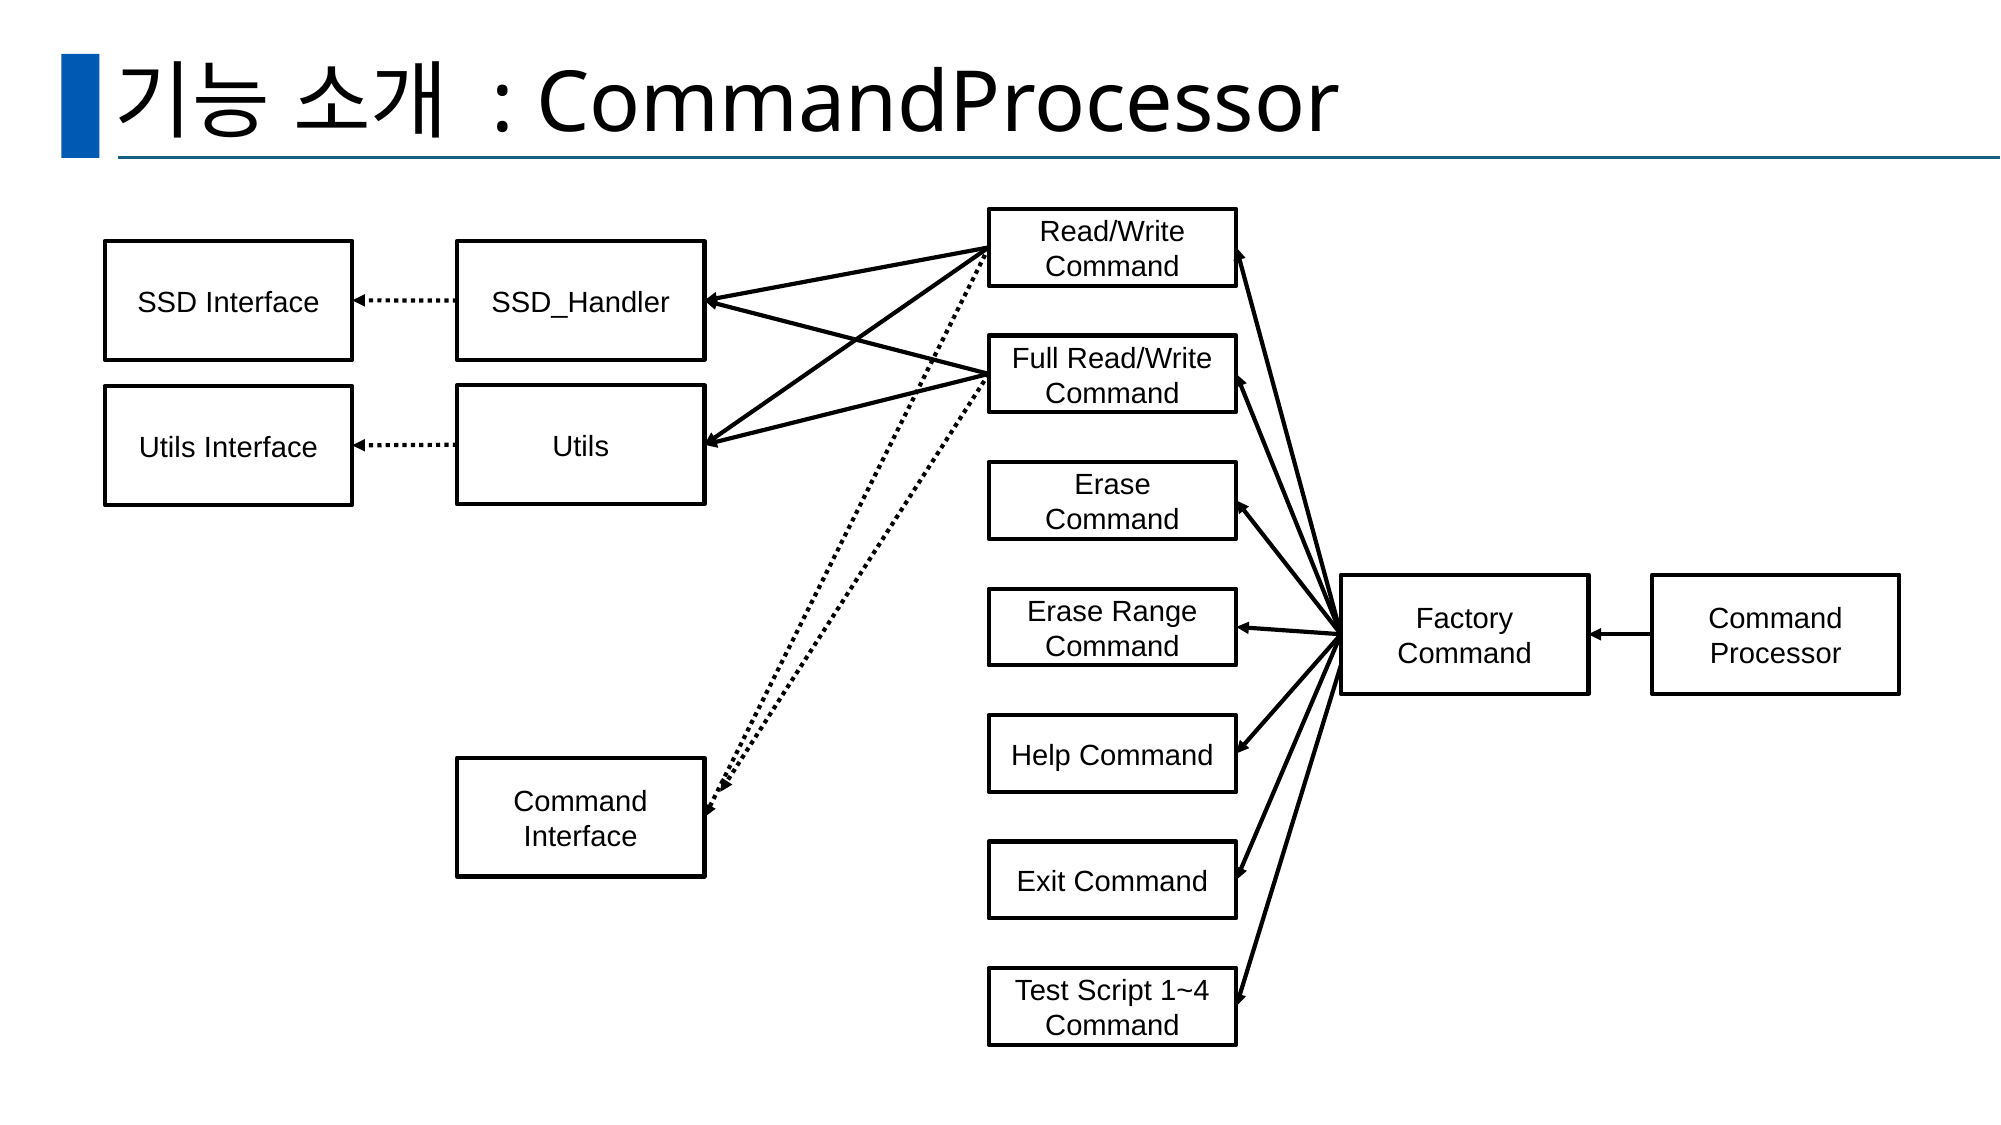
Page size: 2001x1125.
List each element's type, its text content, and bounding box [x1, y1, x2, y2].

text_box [1236, 665, 1342, 1007]
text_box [704, 247, 990, 299]
text_box Erase Range Command [995, 587, 1230, 667]
text_box Erase Command [995, 460, 1230, 541]
text_box Read/Write Command [987, 207, 1238, 288]
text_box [704, 373, 718, 445]
text_box Test Script 1~4 Command [987, 966, 1238, 1047]
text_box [704, 300, 990, 373]
text_box Utils Interface [103, 384, 354, 507]
text_box Exit Command [987, 839, 1231, 920]
text_box Factory Command [1347, 573, 1591, 696]
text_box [704, 452, 990, 818]
text_box Full Read/Write Command [996, 333, 1231, 414]
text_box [1236, 247, 1342, 373]
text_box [1236, 633, 1342, 664]
text_box SSD_Handler [455, 239, 707, 362]
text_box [719, 373, 989, 792]
title 기능 소개 : CommandProcessor [99, 50, 1825, 158]
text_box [1236, 500, 1342, 626]
text_box Command Processor [1650, 573, 1901, 696]
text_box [1236, 626, 1342, 632]
text_box Utils [455, 383, 699, 506]
text_box Command Interface [455, 756, 707, 879]
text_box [1236, 373, 1342, 499]
text_box Help Command [995, 713, 1230, 794]
text_box SSD Interface [103, 239, 354, 362]
